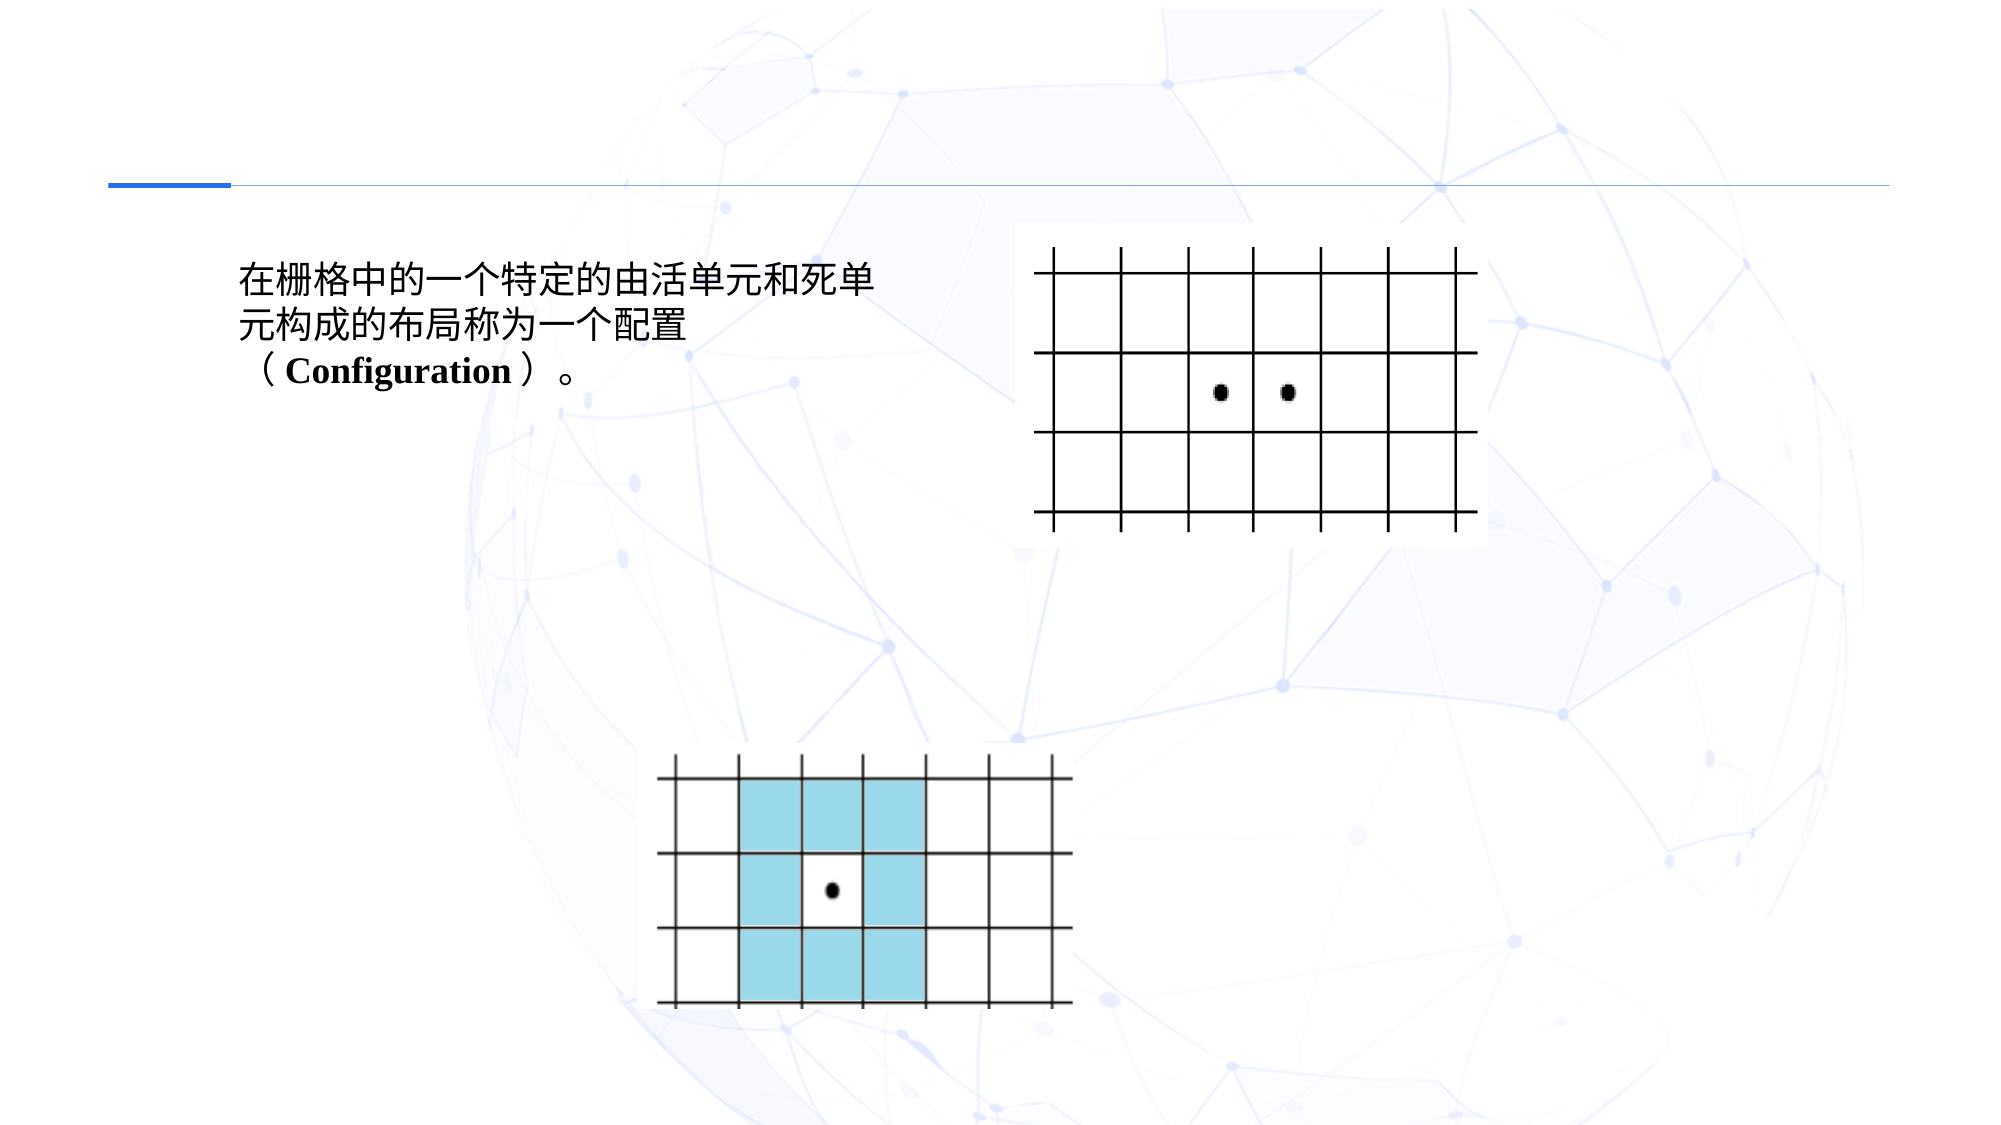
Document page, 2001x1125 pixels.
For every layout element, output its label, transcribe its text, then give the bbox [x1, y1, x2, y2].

text_box 在栅格中的一个特定的由活单元和死单元构成的布局称为一个配置（Configuration）。 [223, 223, 897, 399]
picture [465, 9, 1864, 1125]
